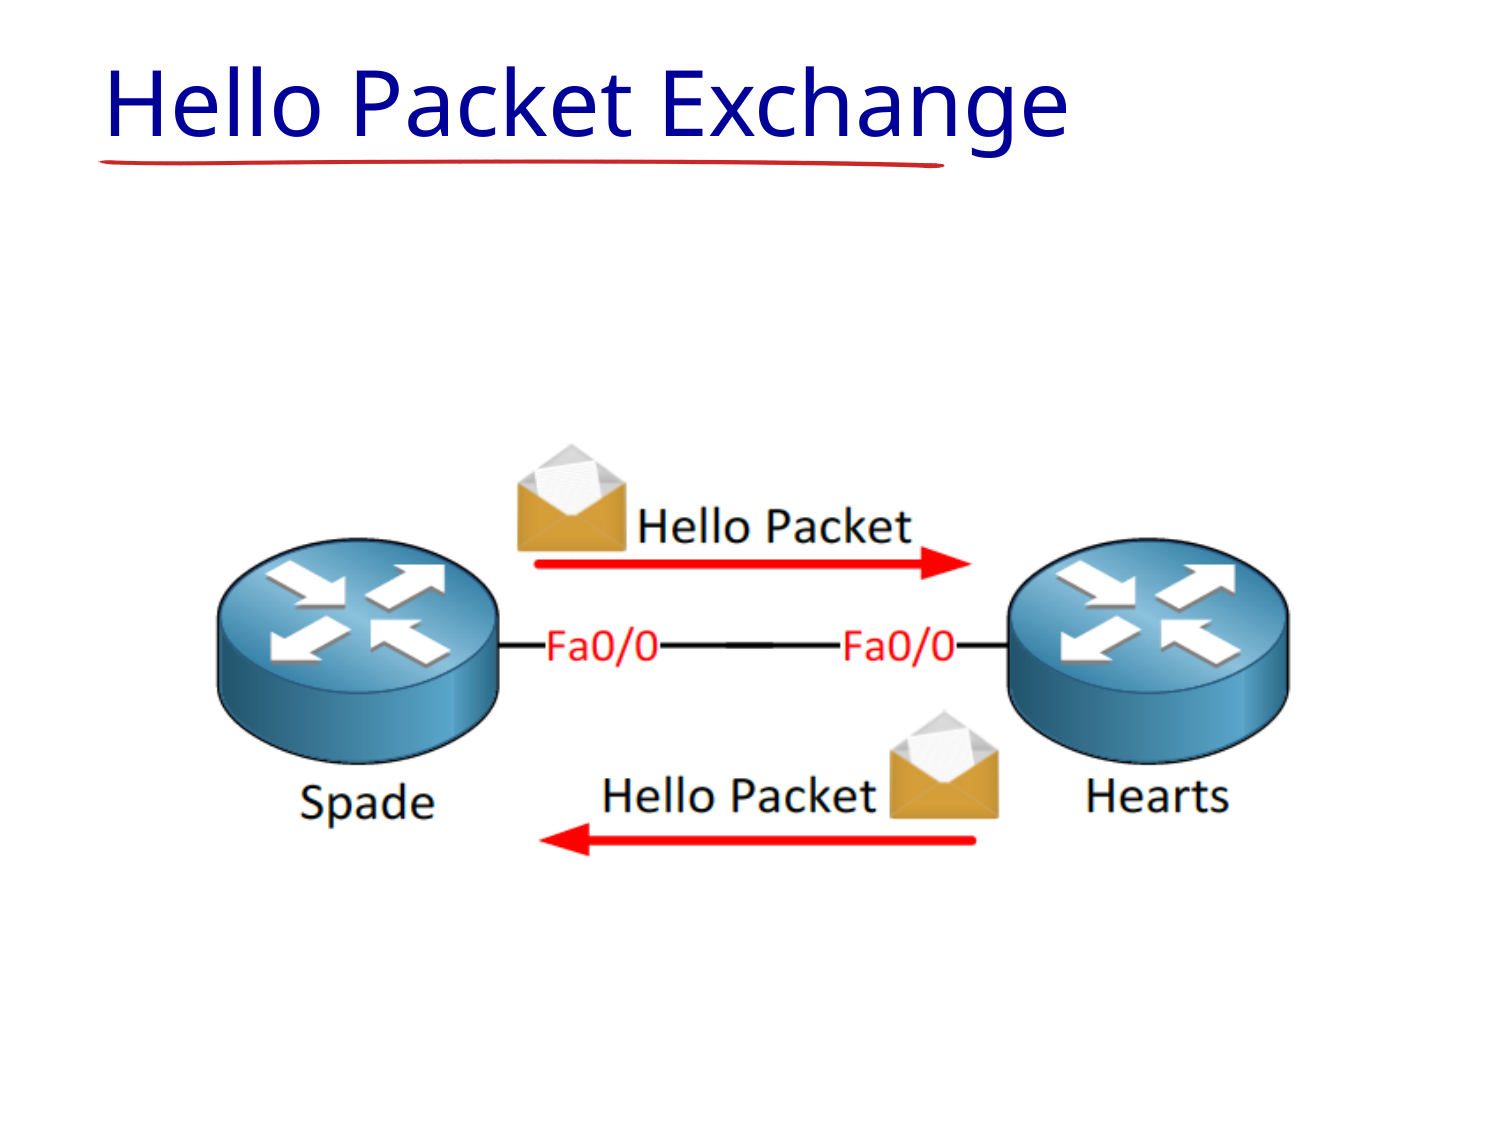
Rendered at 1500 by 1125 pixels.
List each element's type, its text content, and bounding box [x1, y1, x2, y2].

picture [94, 157, 955, 171]
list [87, 262, 1363, 1026]
title Hello Packet Exchange [87, 37, 1363, 162]
